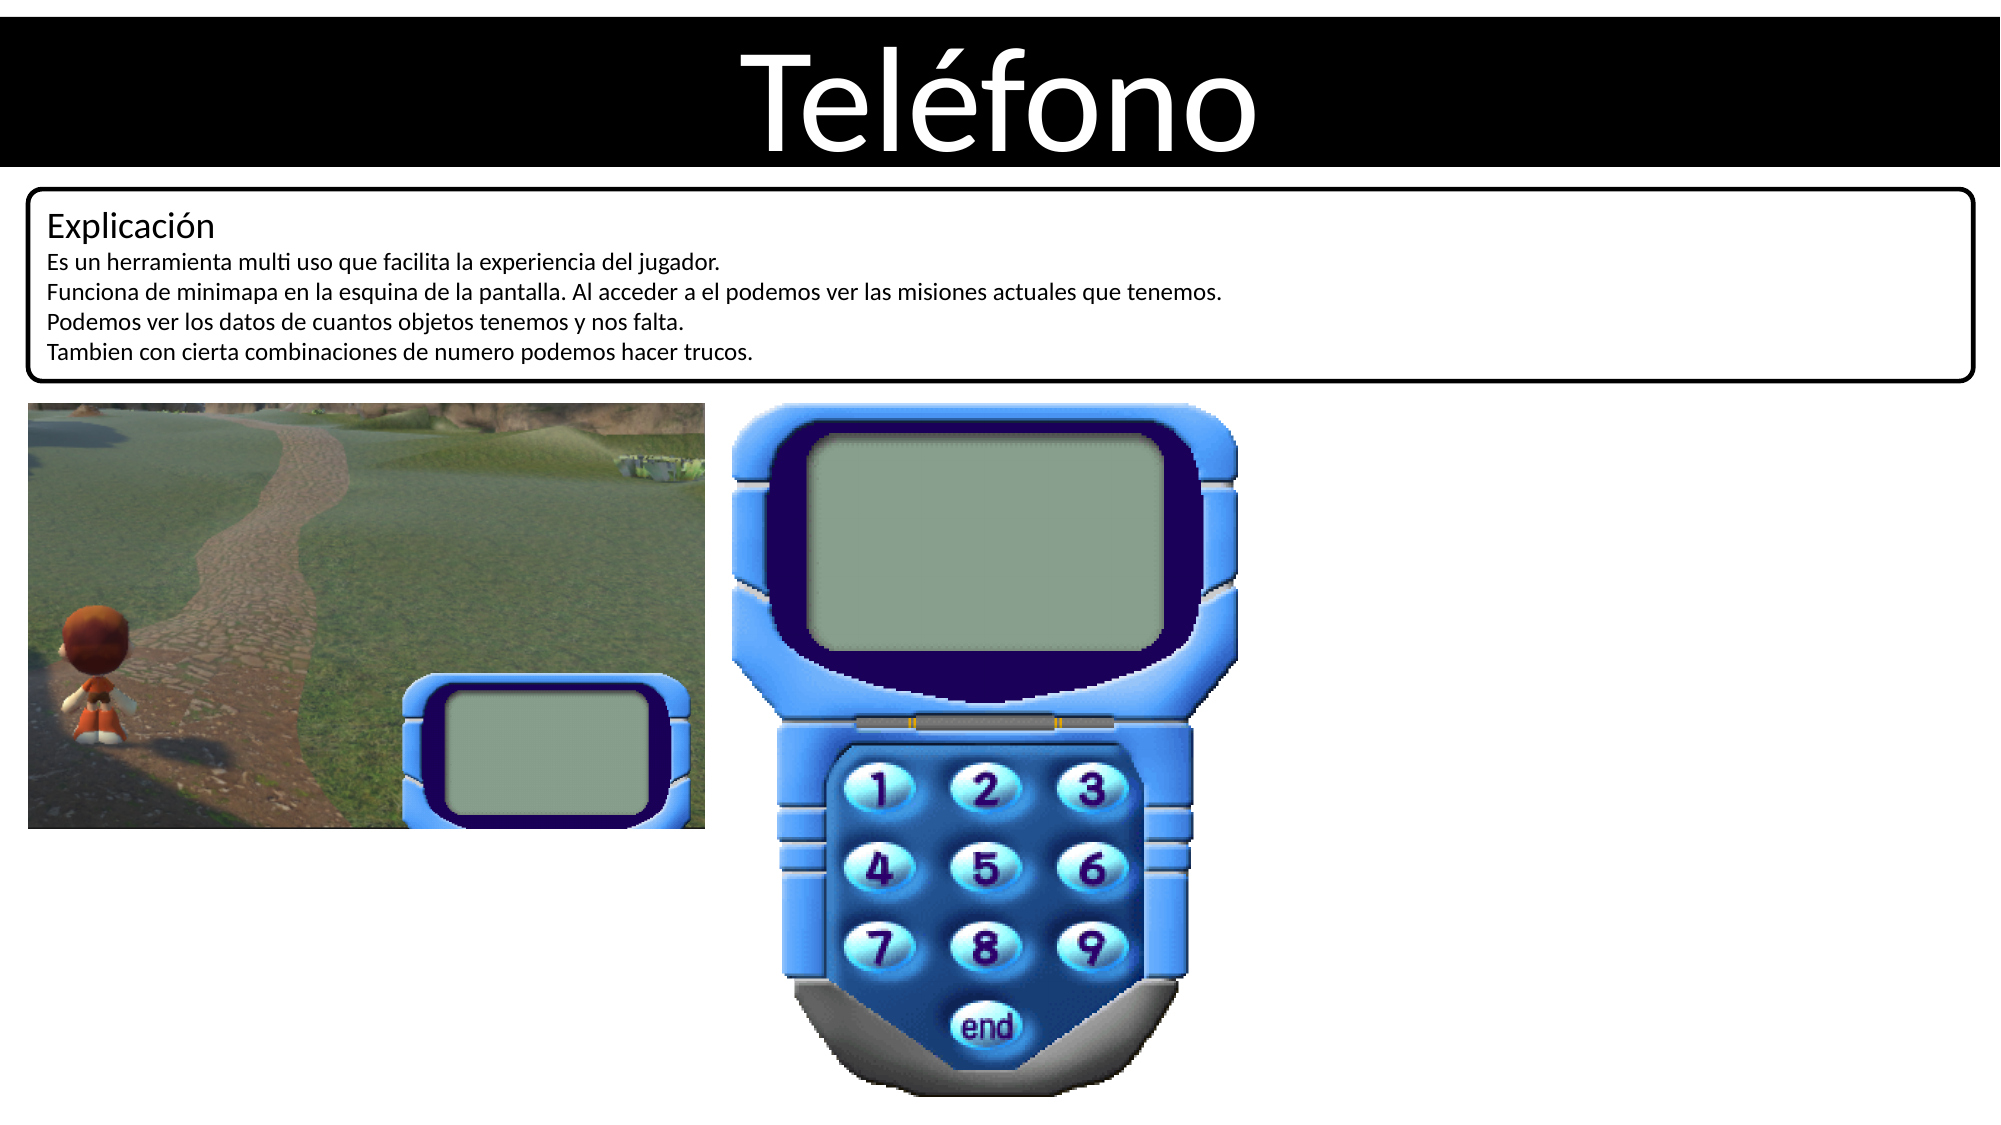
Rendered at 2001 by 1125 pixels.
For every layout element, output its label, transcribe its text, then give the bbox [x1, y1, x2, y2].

text_box Teléfono [0, 16, 2000, 168]
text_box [28, 403, 706, 829]
text_box Explicación Es un herramienta multi uso que facilita la experiencia del jugador. Funciona de minimapa en la esquina de la pantalla. Al acceder a el podemos ver las misiones actuales que tenemos. Podemos ver los datos de cuantos objetos tenemos y nos falta. Tambien con cierta combinaciones de numero podemos hacer trucos. [27, 188, 1975, 383]
picture [732, 403, 1238, 1097]
